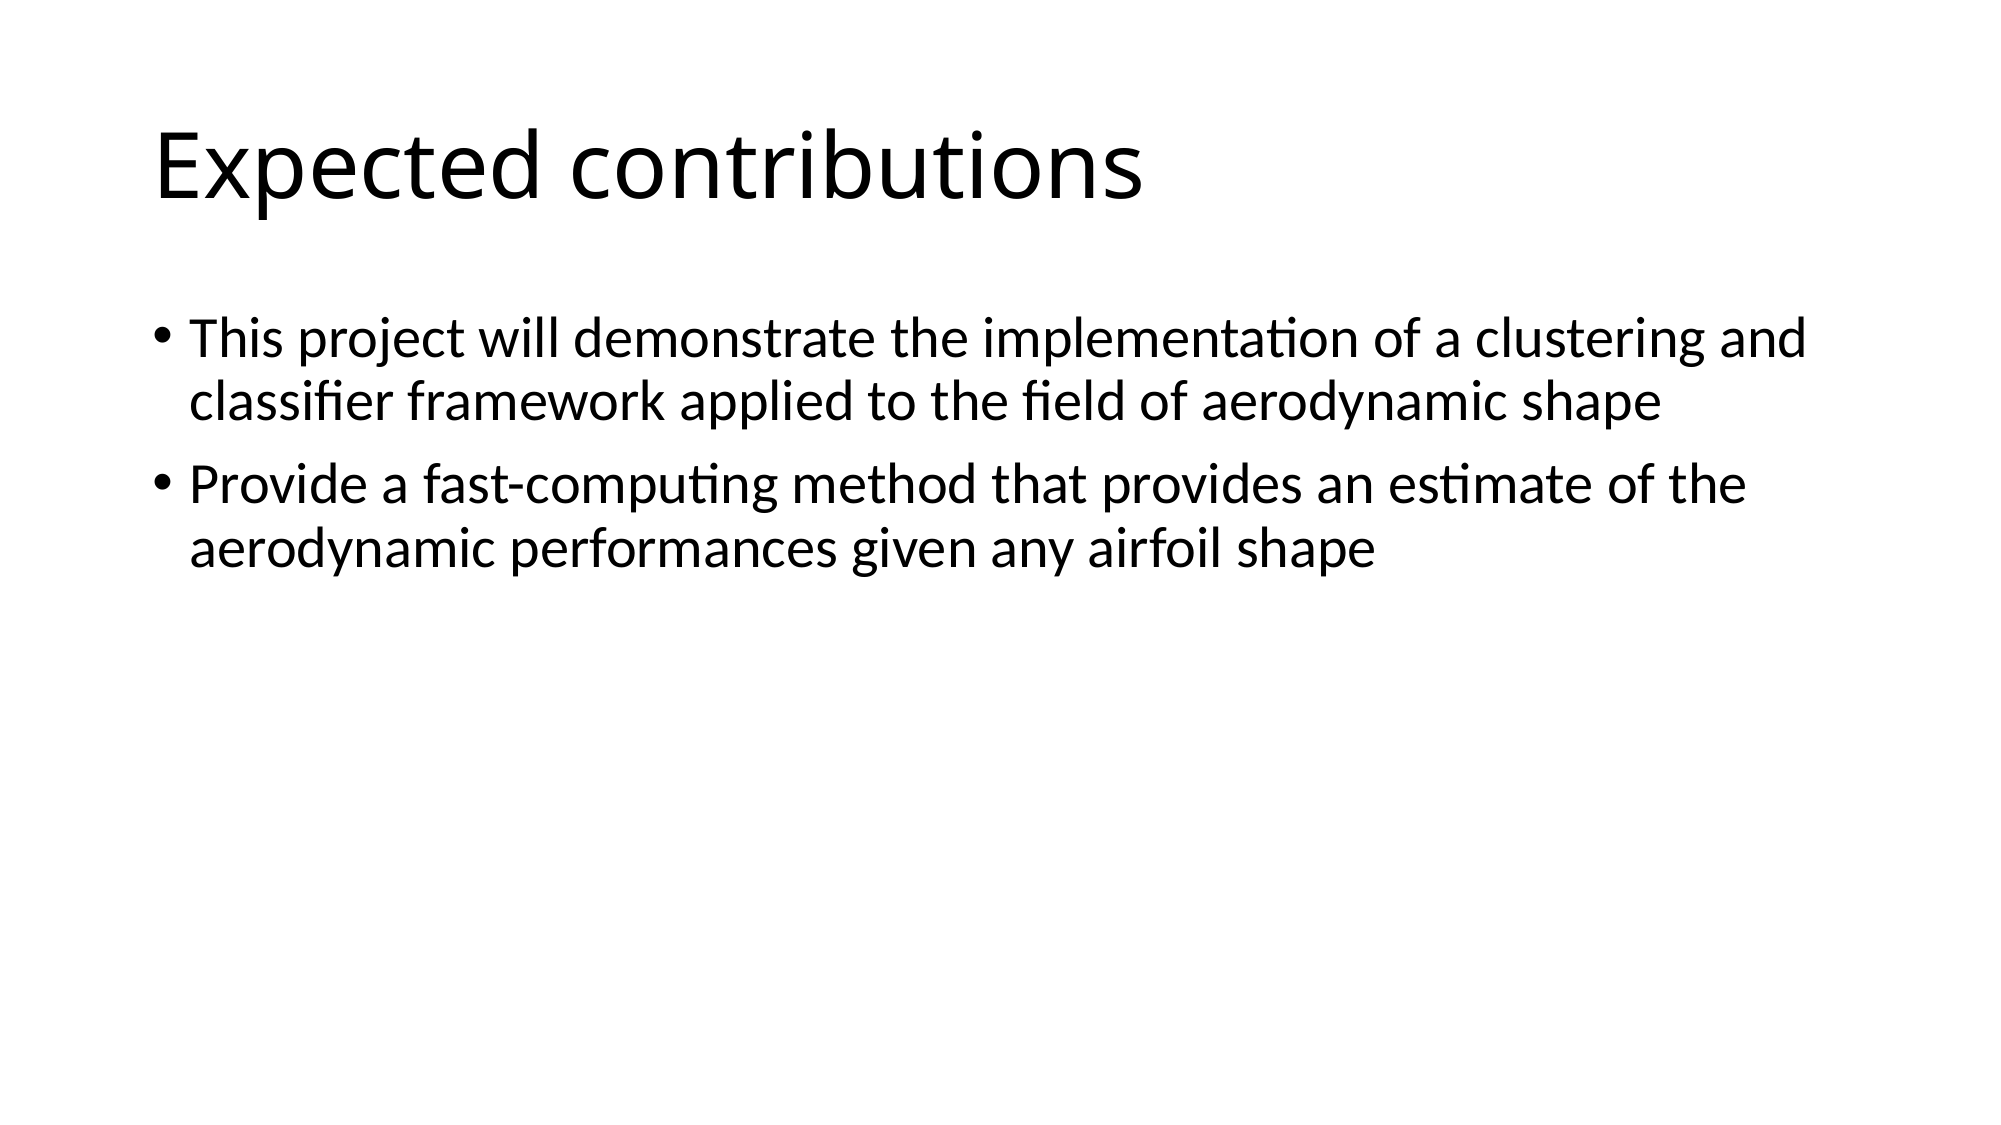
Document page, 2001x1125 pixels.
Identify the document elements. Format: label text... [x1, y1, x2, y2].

title Expected contributions [137, 59, 1863, 278]
list This project will demonstrate the implementation of a clustering and classifier framework applied to the field of aerodynamic shape Provide a fast-computing method that provides an estimate of the aerodynamic performances given any airfoil shape [137, 299, 1863, 1014]
